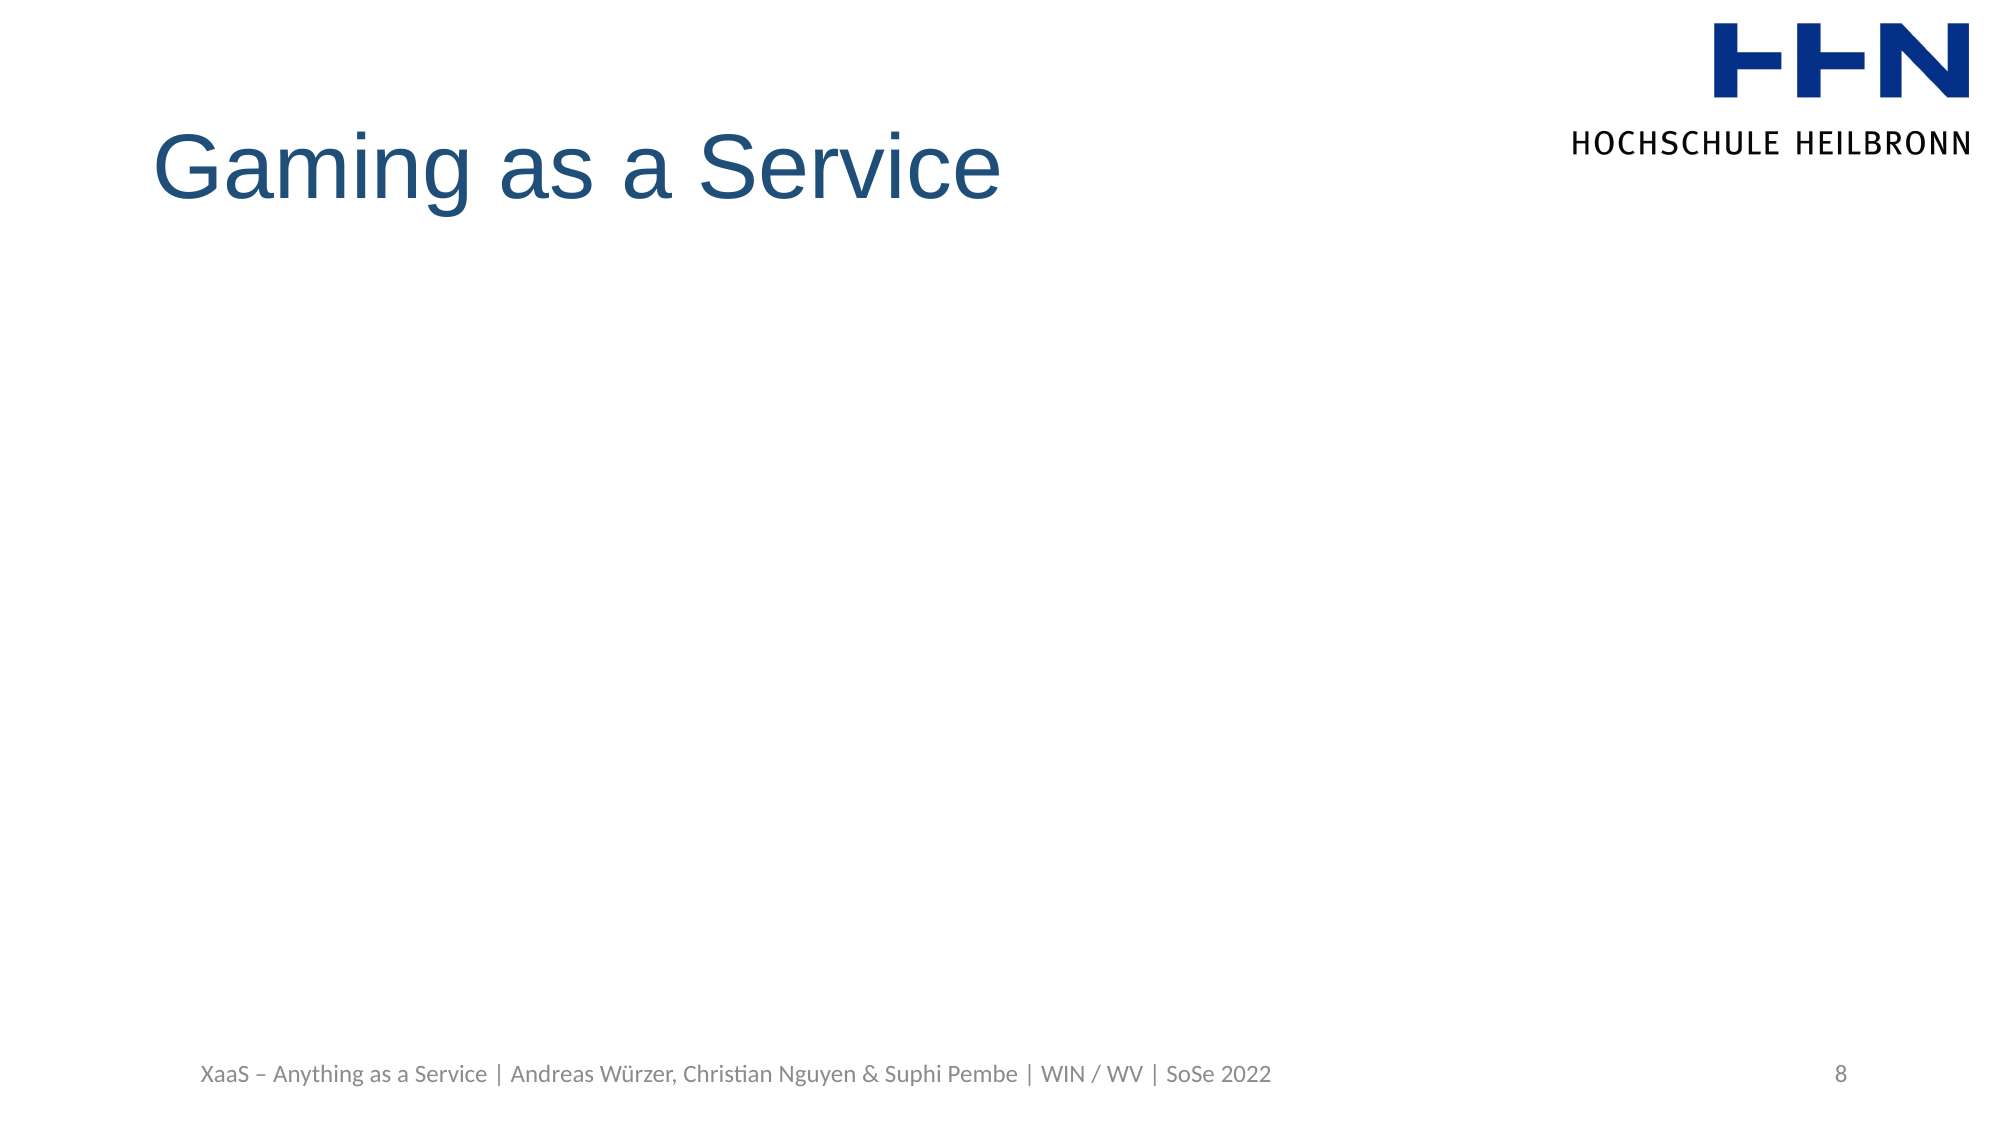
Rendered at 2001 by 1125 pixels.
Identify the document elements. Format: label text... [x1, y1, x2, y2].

title Gaming as a Service [137, 59, 1863, 278]
picture [1572, 22, 1970, 156]
slide_number 8 [1412, 1042, 1863, 1103]
footer XaaS – Anything as a Service | Andreas Würzer, Christian Nguyen & Suphi Pembe | WIN / WV | SoSe 2022 [137, 1042, 1338, 1103]
